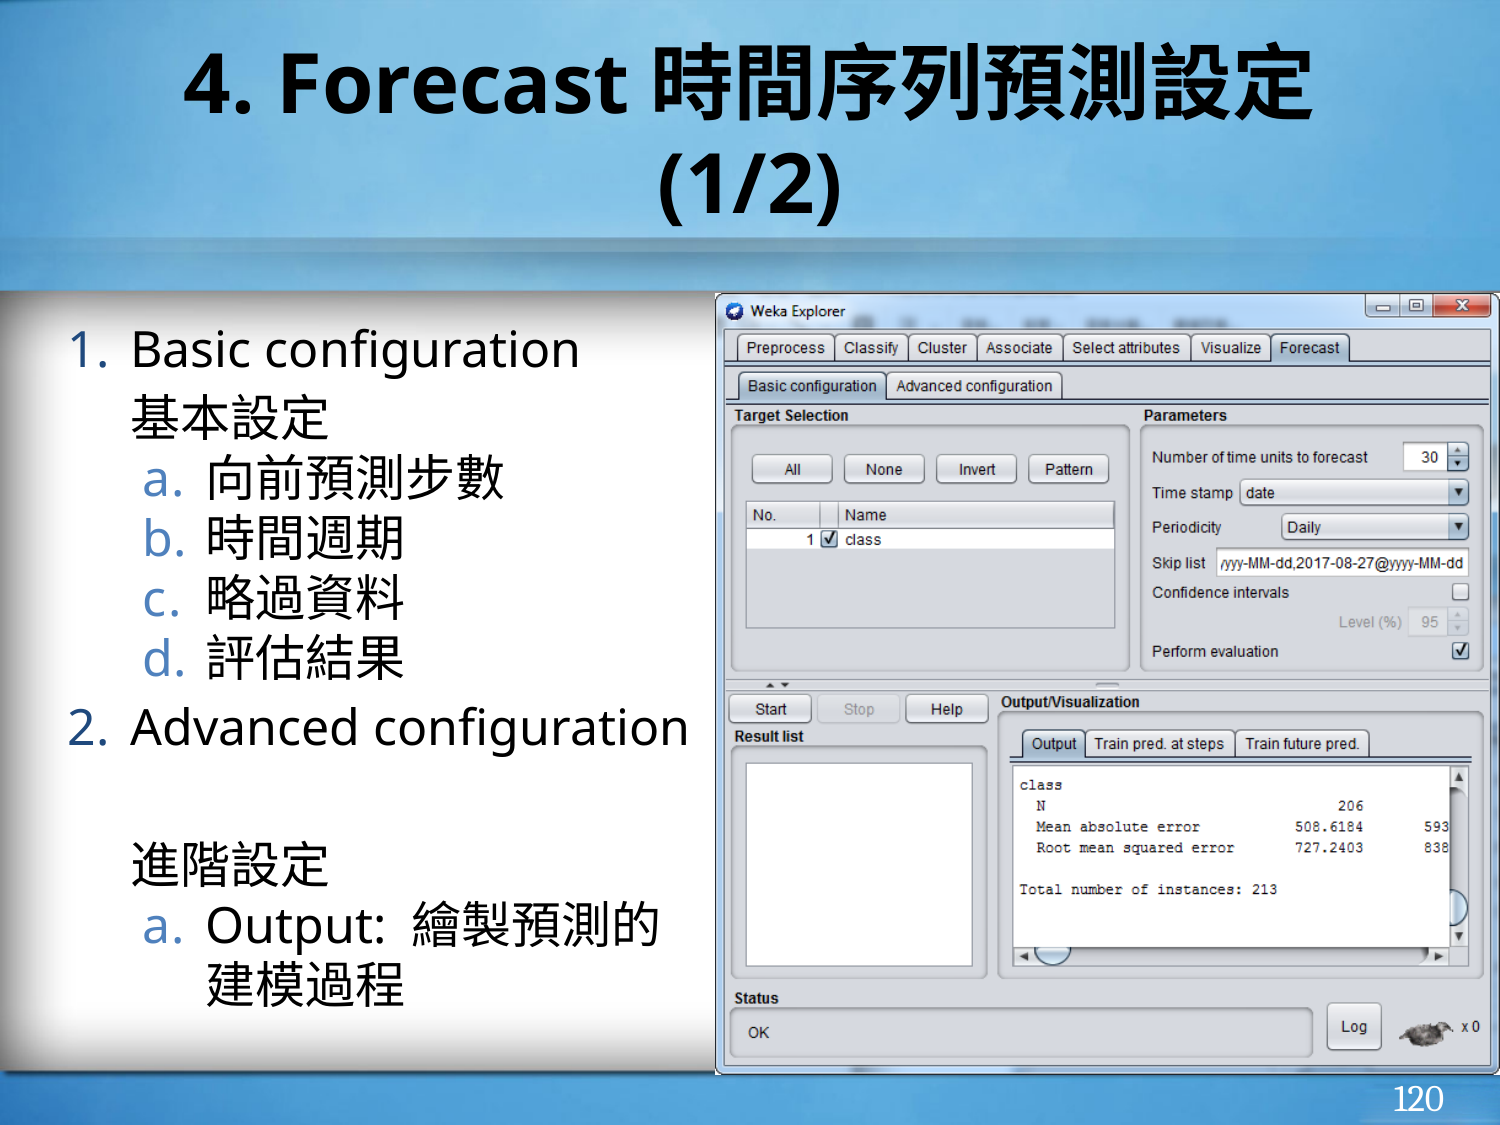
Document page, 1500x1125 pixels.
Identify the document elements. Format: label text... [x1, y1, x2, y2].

picture [0, 0, 1500, 1125]
list Basic configuration 基本設定 向前預測步數 時間週期 略過資料 評估結果 Advanced configuration 進階設定 Output: 繪製預測的建模過程 [40, 293, 714, 1067]
slide_number ‹#› [1350, 1083, 1488, 1118]
title 4. Forecast時間序列預測設定 (1/2) [78, 27, 1422, 232]
